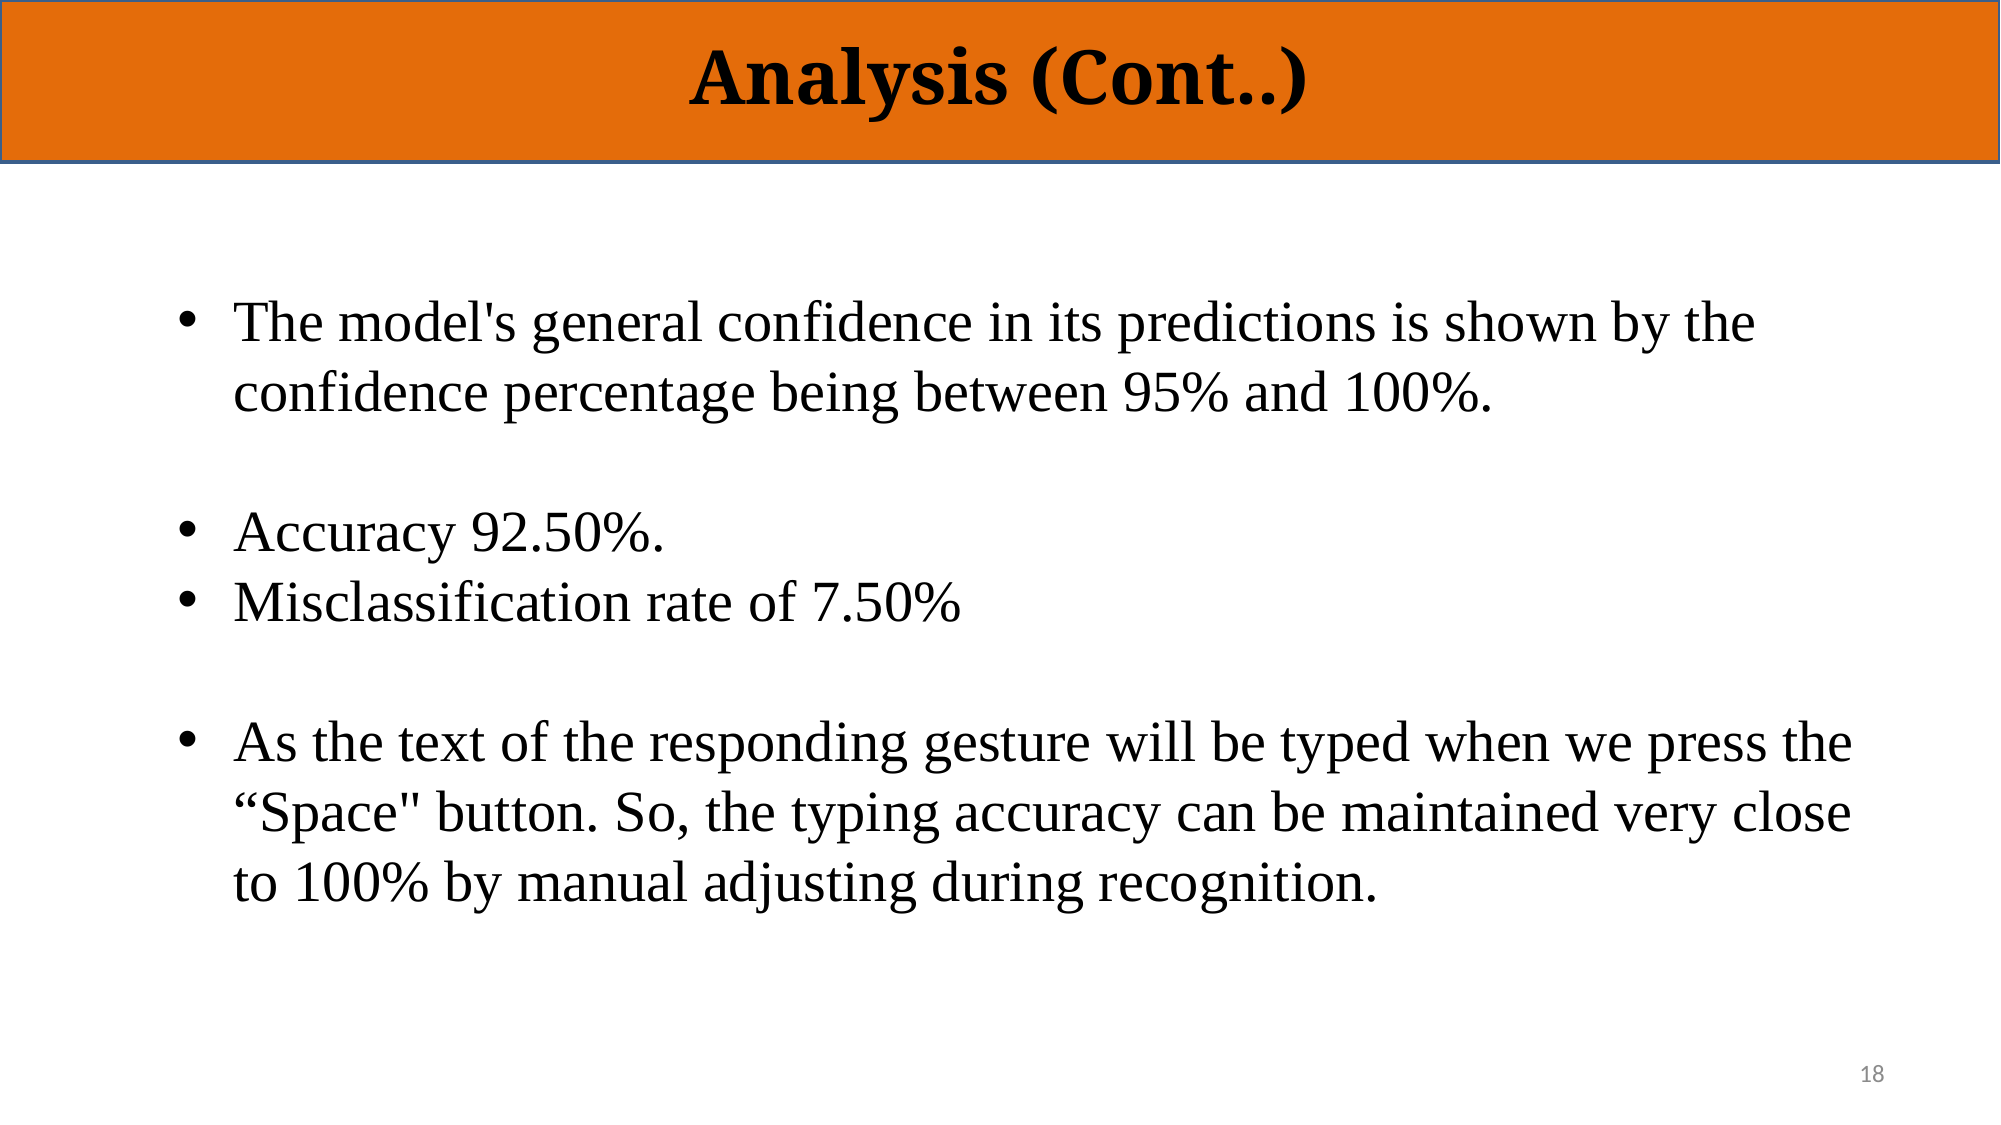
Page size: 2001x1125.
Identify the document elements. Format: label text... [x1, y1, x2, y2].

slide_number 17 [1433, 1042, 1900, 1103]
text_box Analysis (Cont..) [318, 22, 1682, 128]
text_box The model's general confidence in its predictions is shown by the confidence percentage being between 95% and 100%. Accuracy 92.50%. Misclassification rate of 7.50% As the text of the responding gesture will be typed when we press the “Space" button. So, the typing accuracy can be maintained very close to 100% by manual adjusting during recognition. [162, 275, 1919, 1113]
text_box [0, 0, 2000, 164]
